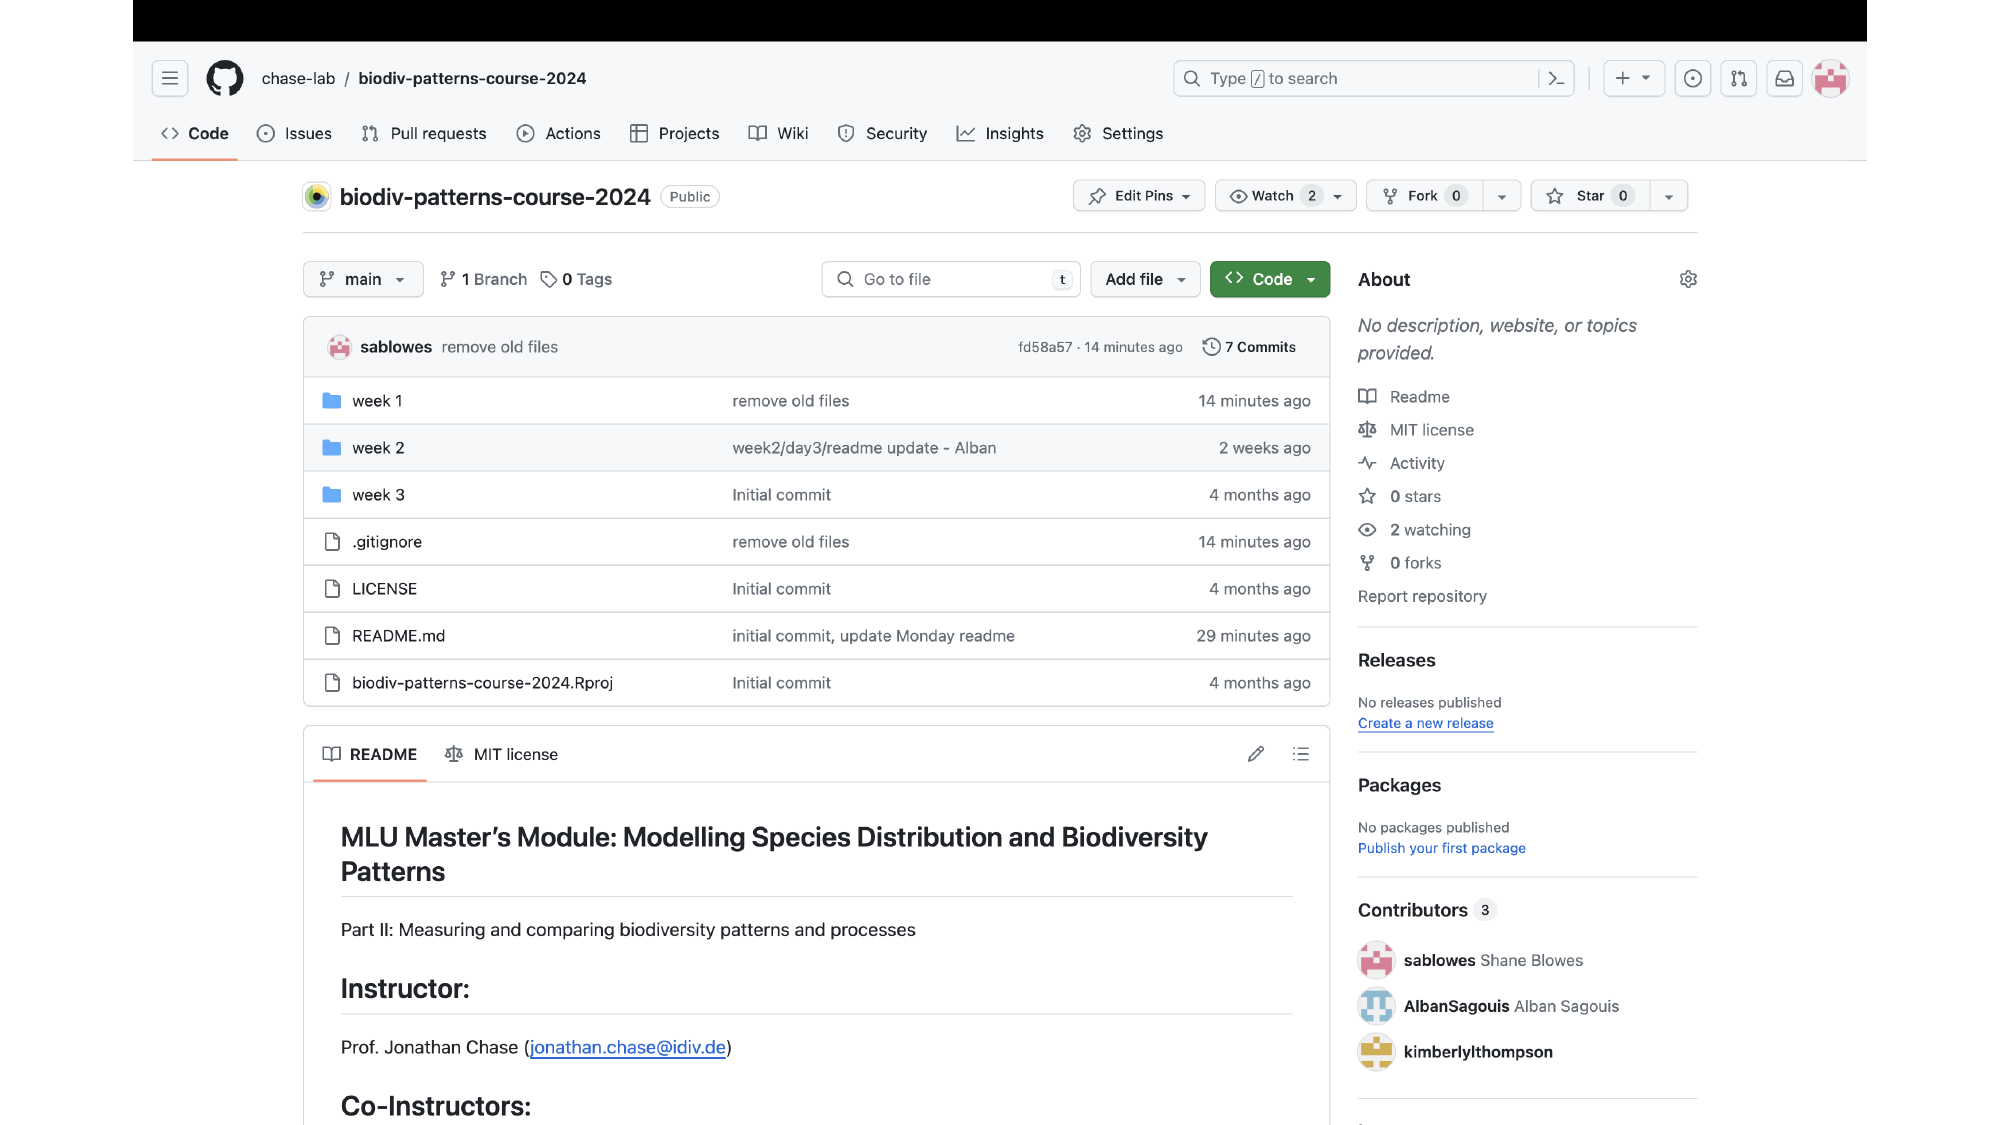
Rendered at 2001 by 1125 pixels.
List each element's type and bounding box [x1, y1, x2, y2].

picture [133, 0, 1867, 1125]
